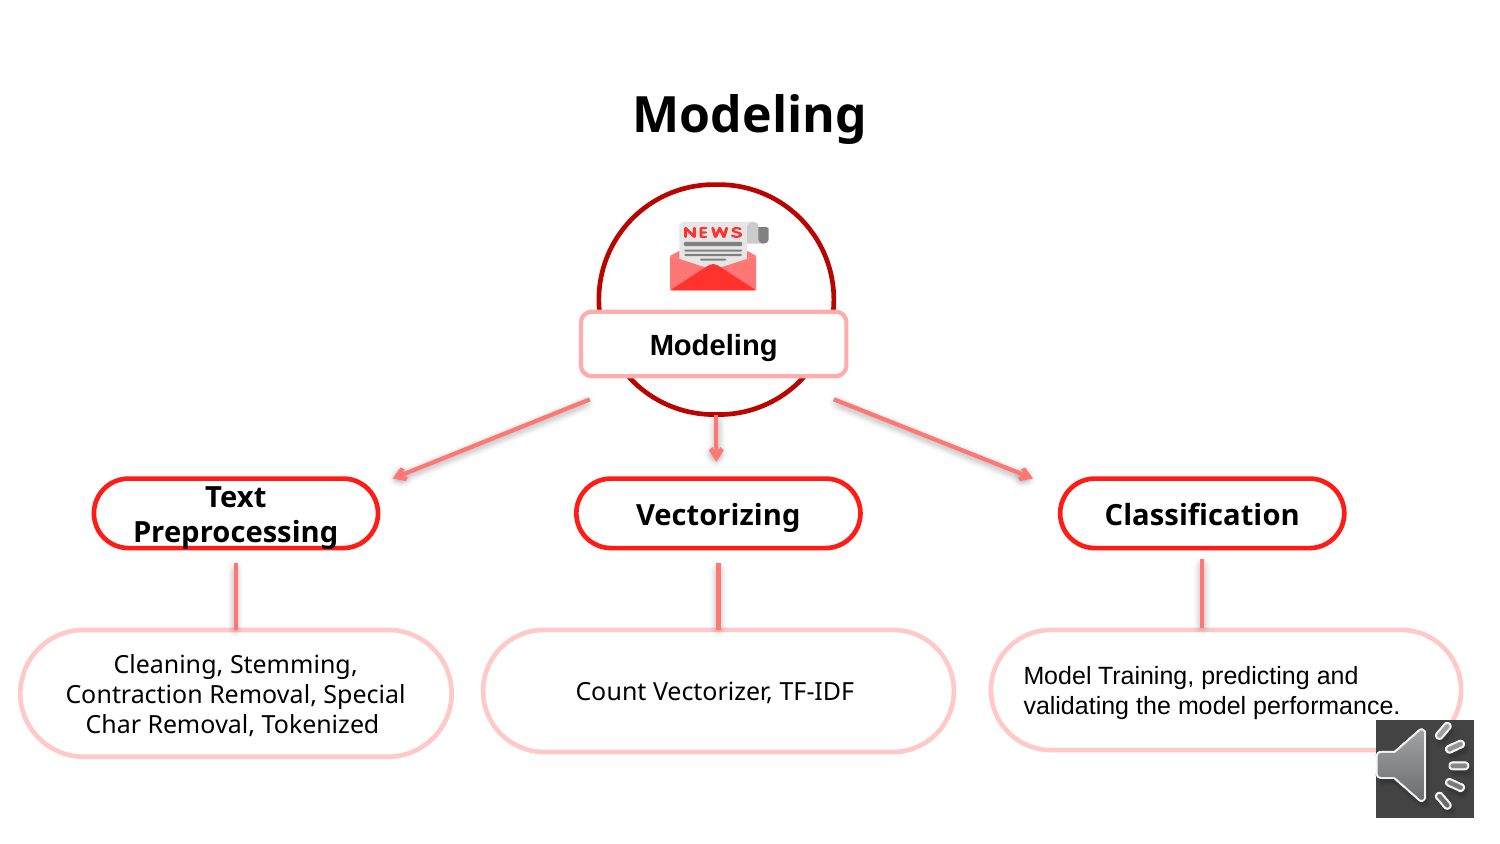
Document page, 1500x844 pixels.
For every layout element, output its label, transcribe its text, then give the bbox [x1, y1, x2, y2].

text_box Text Preprocessing [93, 478, 379, 549]
text_box [630, 379, 802, 415]
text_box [669, 221, 769, 291]
text_box Cleaning, Stemming, Contraction Removal, Special Char Removal, Tokenized [20, 629, 452, 757]
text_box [833, 399, 1034, 479]
text_box Modeling [578, 309, 849, 379]
text_box Count Vectorizer, TF-IDF [483, 629, 954, 753]
picture [1374, 718, 1476, 819]
text_box Classification [1060, 478, 1345, 549]
text_box Model Training, predicting and validating the model performance. [990, 629, 1462, 751]
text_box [392, 399, 591, 479]
title Modeling [75, 67, 1425, 162]
text_box [598, 184, 834, 309]
text_box Vectorizing [576, 478, 861, 549]
